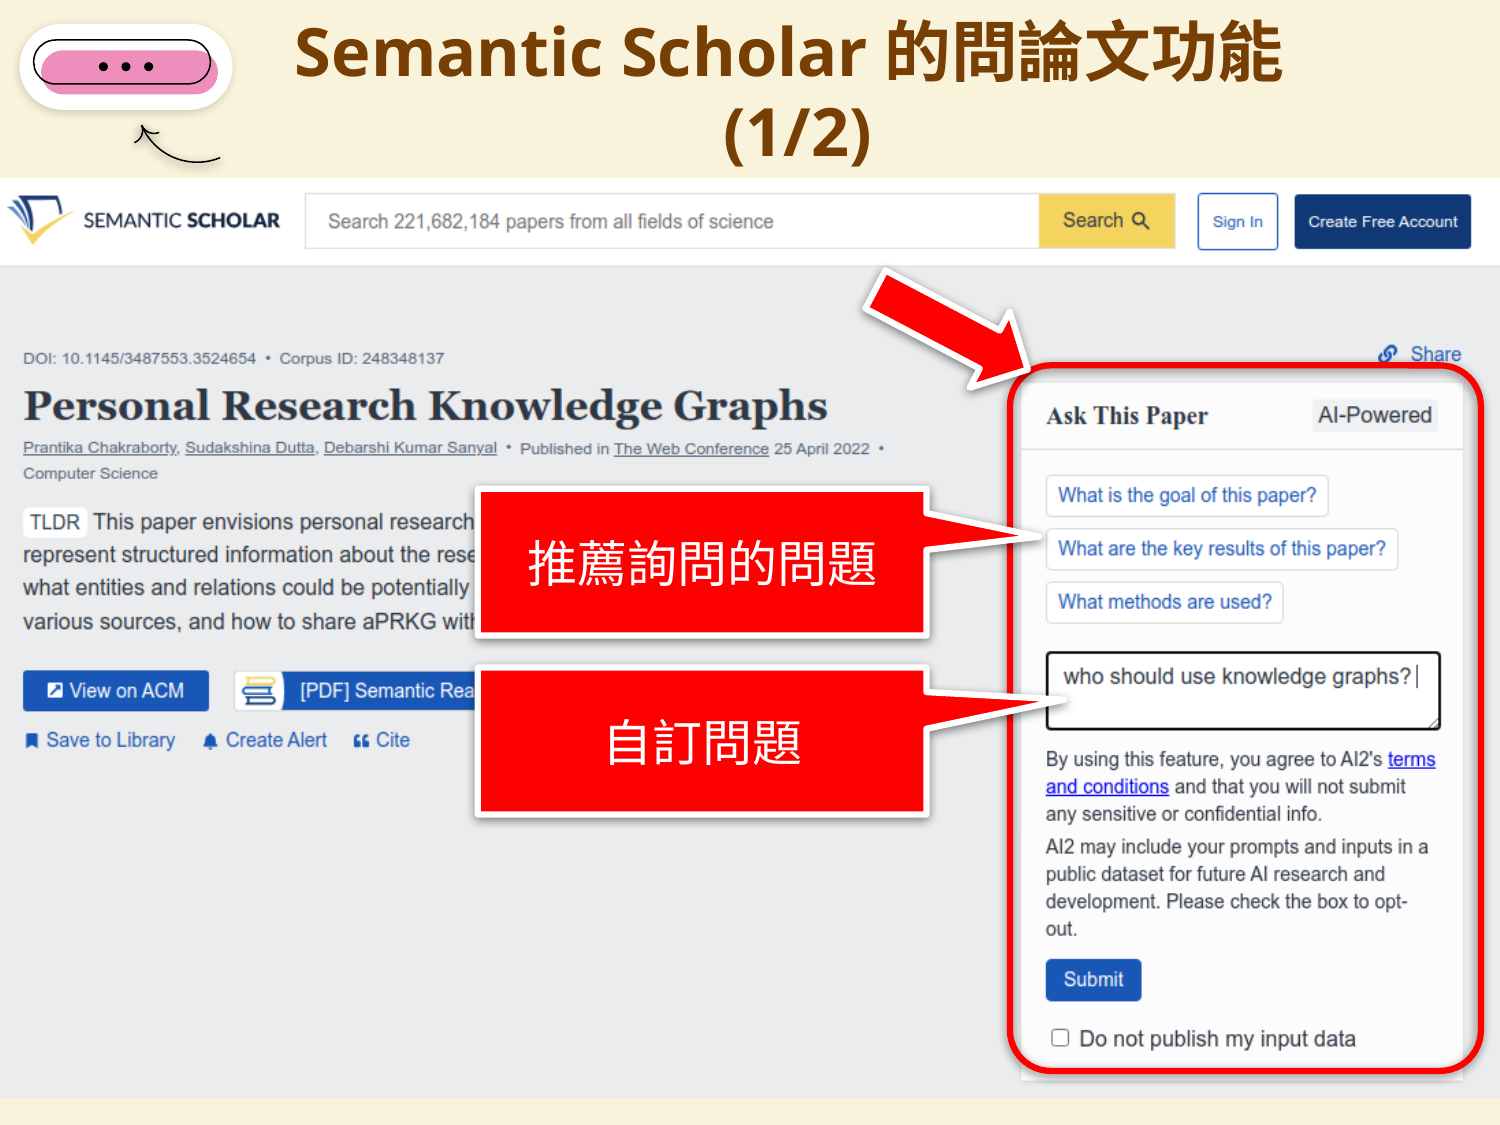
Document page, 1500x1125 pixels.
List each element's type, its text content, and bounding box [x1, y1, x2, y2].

picture [0, 178, 1500, 1098]
title Semantic Scholar的問論文功能(1/2) [232, 23, 1364, 171]
